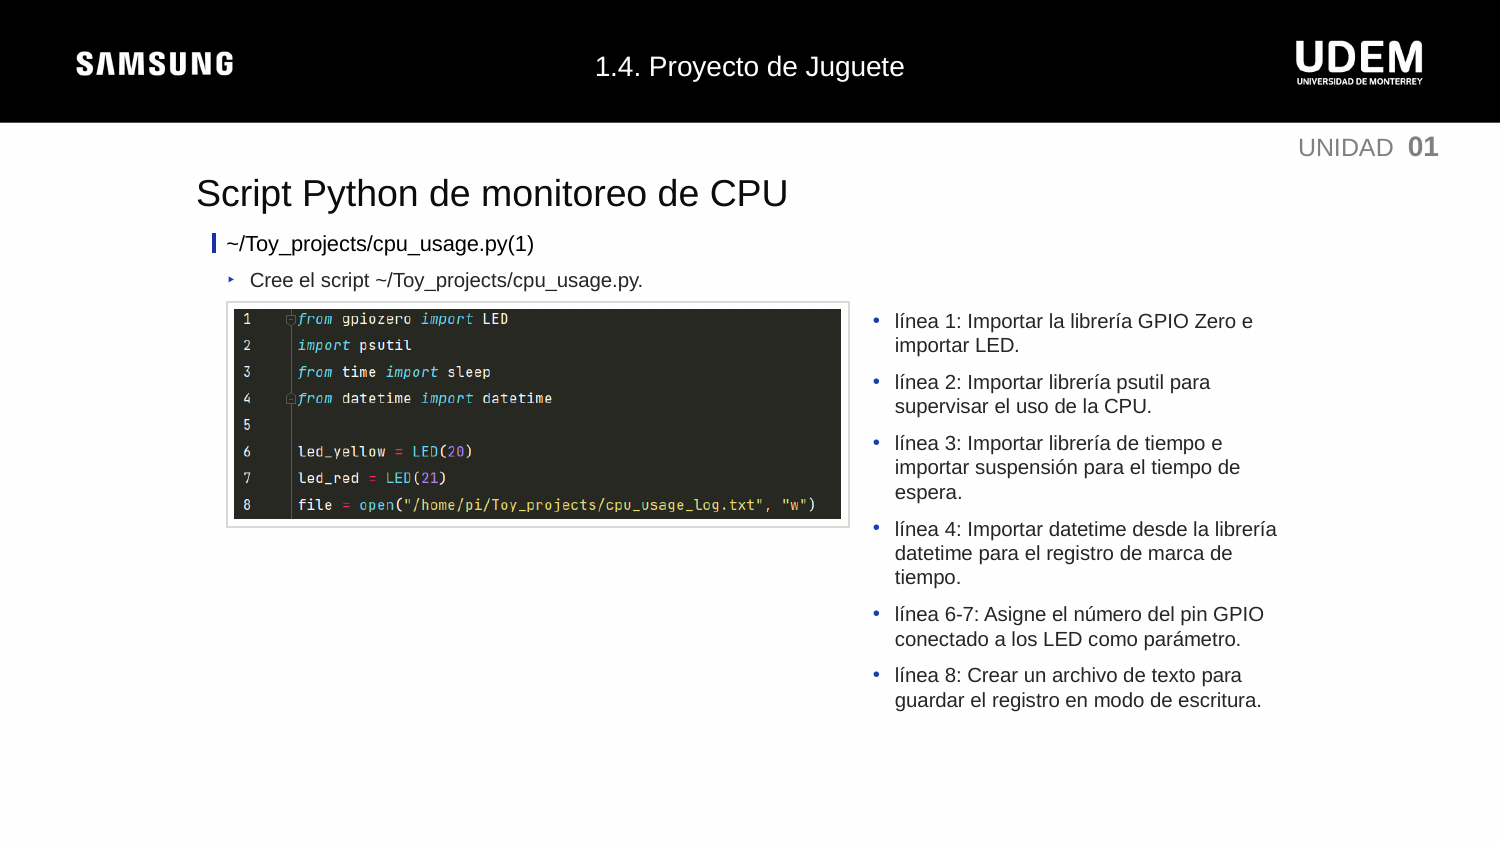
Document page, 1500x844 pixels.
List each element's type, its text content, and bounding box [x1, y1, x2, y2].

text_box 1.4. Proyecto de Juguete [279, 48, 1221, 83]
text_box ~/Toy_projects/cpu_usage.py(1) [211, 229, 1274, 257]
picture [0, 0, 1500, 844]
text_box línea 1: Importar la librería GPIO Zero e importar LED. línea 2: Importar librería psutil para supervisar el uso de la CPU. línea 3: Importar librería de tiempo e importar suspensión para el tiempo de espera. línea 4: Importar datetime desde la librería datetime para el registro de marca de tiempo. línea 6-7: Asigne el número del pin GPIO conectado a los LED como parámetro. línea 8: Crear un archivo de texto para guardar el registro en modo de escritura. [836, 300, 1306, 719]
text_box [227, 301, 850, 528]
text_box Script Python de monitoreo de CPU [195, 168, 1305, 215]
text_box UNIDAD 01 [1289, 127, 1439, 162]
text_box Cree el script ~/Toy_projects/cpu_usage.py. [226, 257, 1274, 301]
